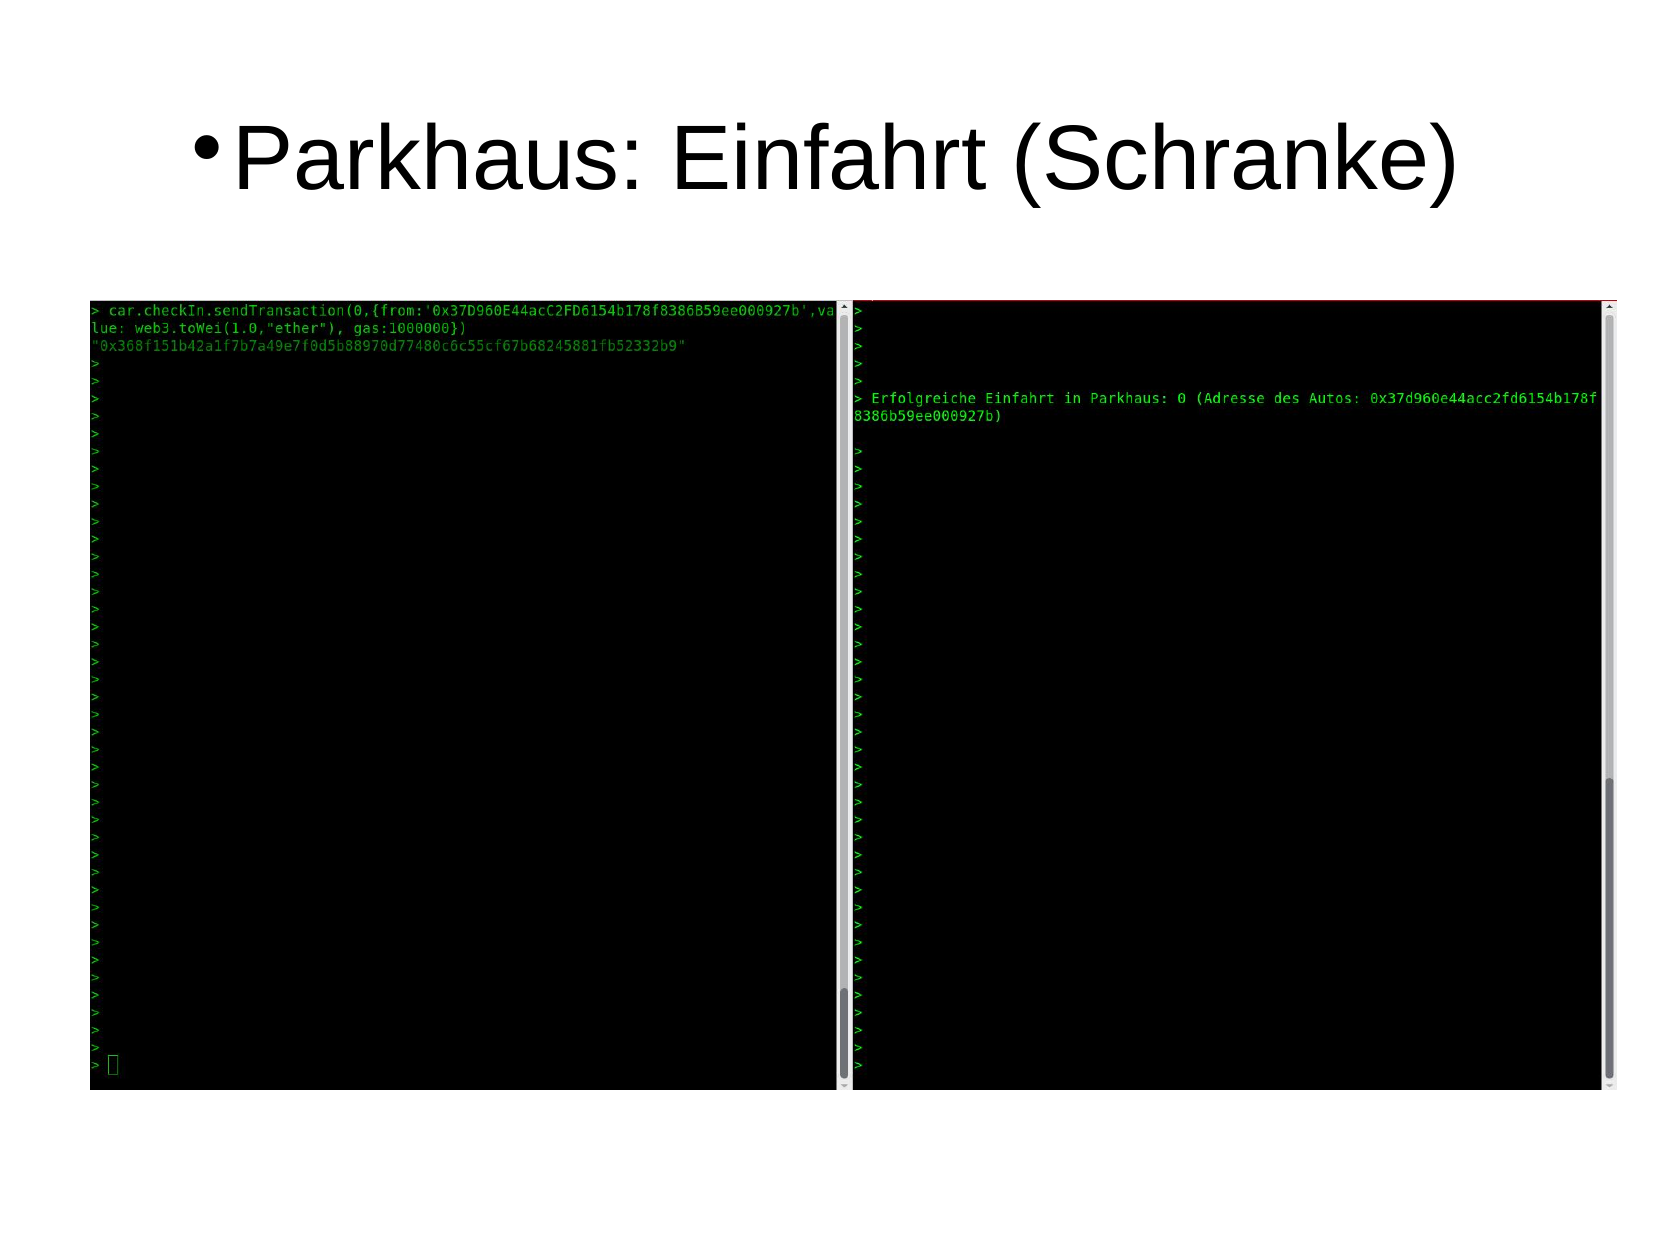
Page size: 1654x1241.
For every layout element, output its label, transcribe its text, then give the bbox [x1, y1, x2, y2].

picture [89, 299, 1617, 1090]
text_box Parkhaus: Einfahrt (Schranke) [82, 49, 1571, 257]
